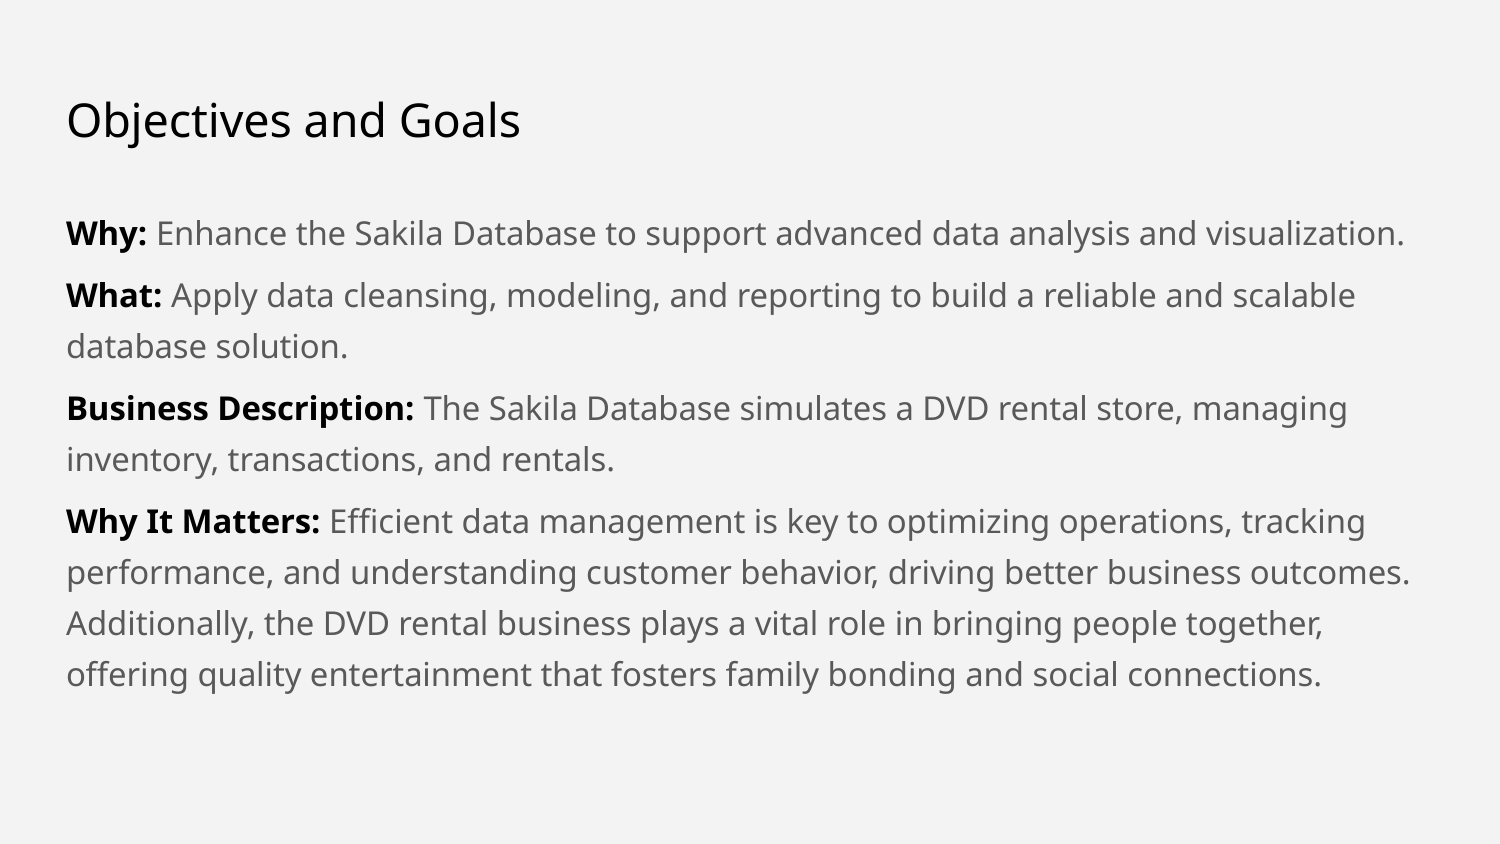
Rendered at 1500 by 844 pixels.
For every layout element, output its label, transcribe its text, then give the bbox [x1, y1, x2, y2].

title Objectives and Goals [51, 72, 1449, 167]
list Why: Enhance the Sakila Database to support advanced data analysis and visualization. What: Apply data cleansing, modeling, and reporting to build a reliable and scalable database solution. Business Description: The Sakila Database simulates a DVD rental store, managing inventory, transactions, and rentals. Why It Matters: Efficient data management is key to optimizing operations, tracking performance, and understanding customer behavior, driving better business outcomes. Additionally, the DVD rental business plays a vital role in bringing people together, offering quality entertainment that fosters family bonding and social connections. [51, 189, 1449, 750]
